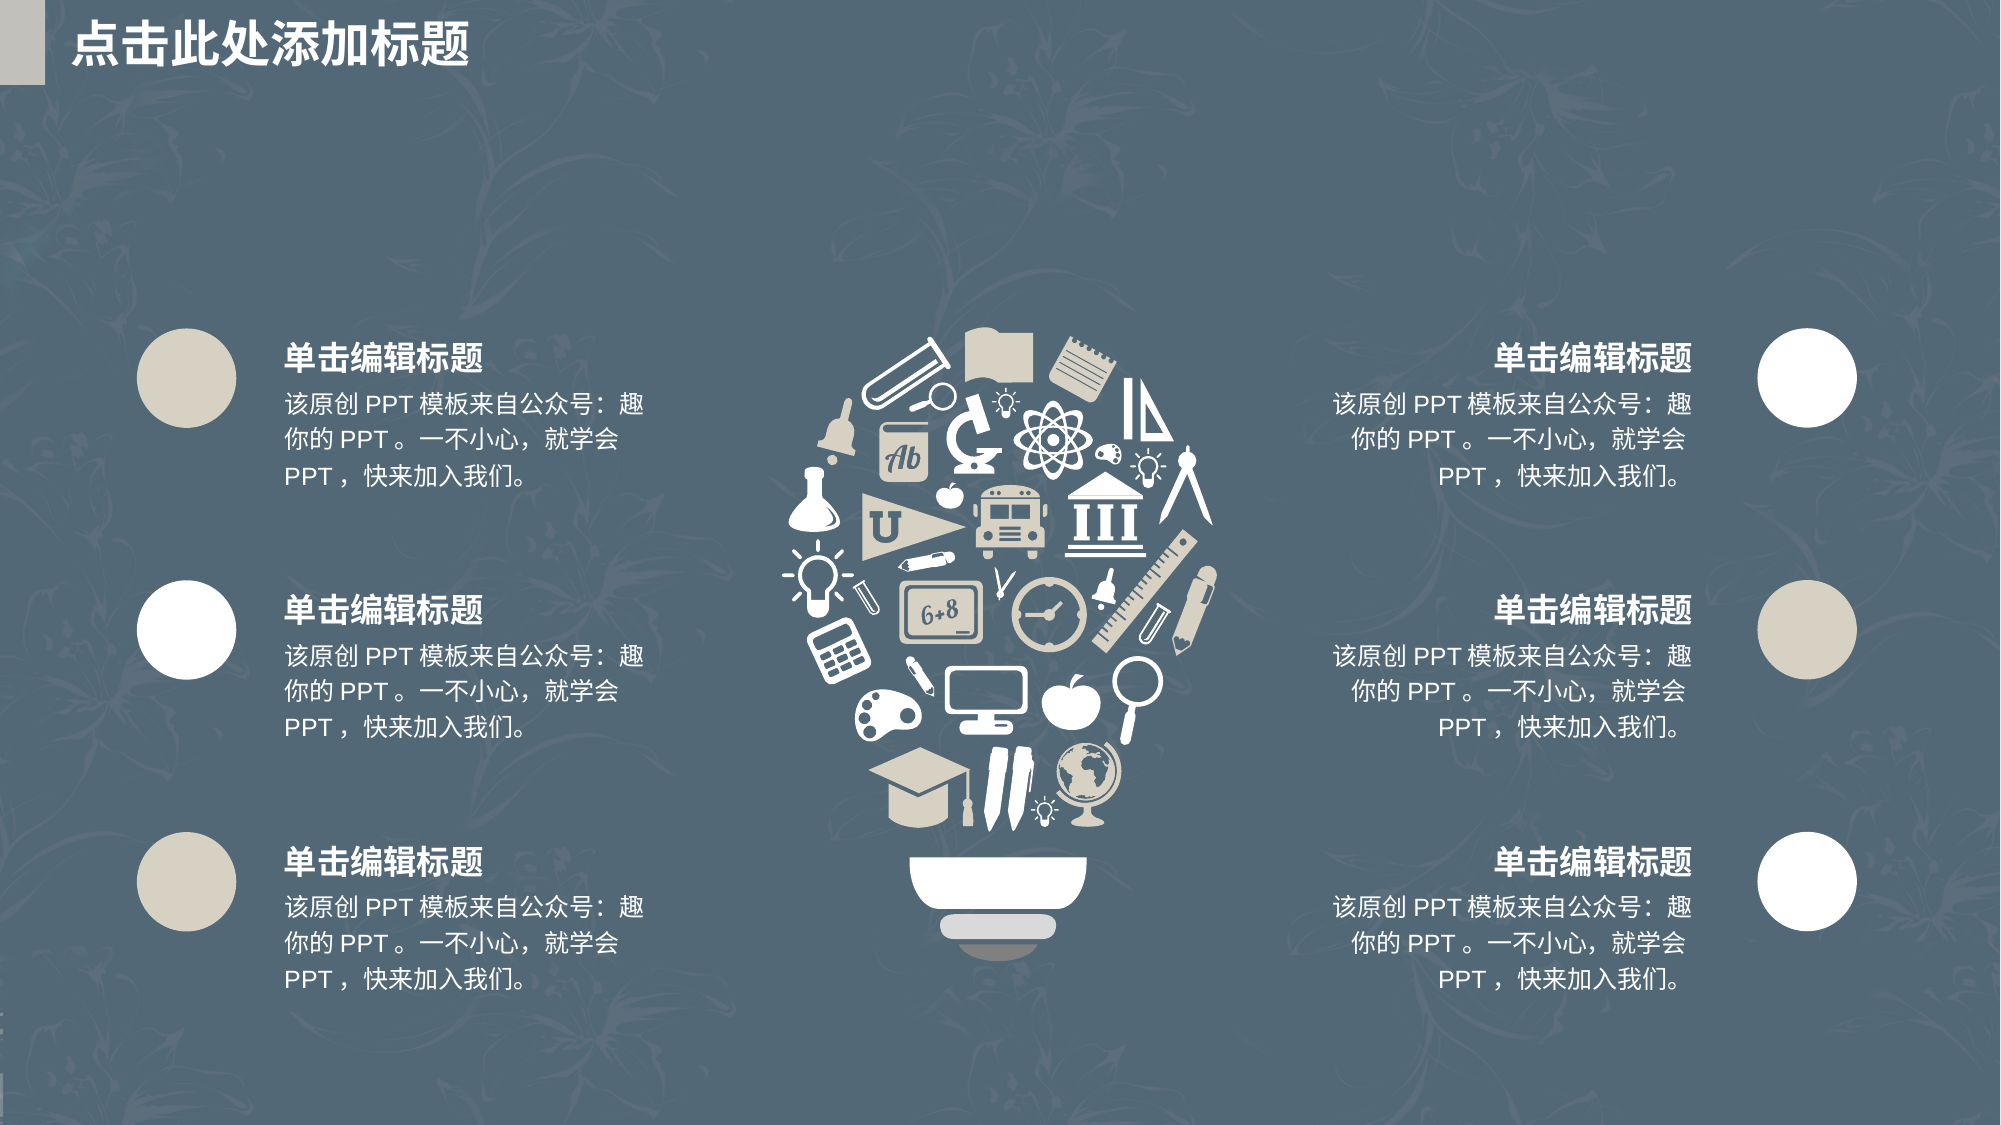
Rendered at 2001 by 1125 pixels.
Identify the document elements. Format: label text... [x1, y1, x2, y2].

text_box [1756, 579, 1858, 681]
text_box [816, 539, 820, 552]
text_box [1076, 509, 1087, 540]
text_box [798, 555, 838, 618]
text_box [996, 591, 1005, 598]
text_box [1039, 454, 1044, 462]
text_box [1172, 565, 1217, 656]
text_box [1756, 327, 1858, 429]
text_box [991, 746, 1009, 755]
text_box [791, 549, 803, 560]
text_box [1091, 567, 1116, 605]
text_box [1159, 465, 1191, 525]
text_box [1025, 601, 1063, 621]
text_box [1030, 425, 1046, 431]
text_box [944, 665, 1028, 735]
text_box [1078, 429, 1093, 451]
text_box [1073, 536, 1090, 541]
text_box [1028, 757, 1035, 793]
text_box 单击编辑标题 [1310, 581, 1693, 630]
text_box [980, 484, 1040, 498]
text_box [1112, 656, 1164, 707]
text_box 单击编辑标题 [284, 833, 497, 881]
text_box [946, 393, 1002, 474]
text_box [857, 587, 876, 612]
text_box [1756, 830, 1858, 933]
text_box [1068, 544, 1143, 549]
picture [0, 0, 2001, 1125]
text_box [135, 831, 238, 933]
text_box [1062, 417, 1067, 426]
text_box 单击编辑标题 [1310, 833, 1693, 881]
text_box [935, 487, 964, 509]
text_box [827, 454, 838, 466]
text_box [987, 824, 994, 832]
text_box 该原创PPT模板来自公众号：趣你的PPT。一不小心，就学会PPT，快来加入我们。 [1310, 634, 1693, 742]
text_box [1036, 423, 1053, 439]
text_box [983, 550, 993, 560]
text_box [1012, 752, 1033, 772]
text_box [1049, 336, 1117, 403]
text_box [1178, 451, 1197, 468]
text_box [999, 570, 1017, 593]
text_box [957, 943, 1039, 963]
text_box [949, 482, 956, 492]
text_box [1097, 536, 1114, 541]
text_box [879, 422, 929, 482]
text_box [1013, 429, 1028, 451]
text_box [1098, 603, 1105, 611]
text_box [1068, 496, 1143, 500]
text_box [1143, 611, 1166, 641]
text_box [862, 493, 967, 562]
text_box [1073, 504, 1090, 509]
text_box [897, 551, 955, 572]
text_box 该原创PPT模板来自公众号：趣你的PPT。一不小心，就学会PPT，快来加入我们。 [284, 382, 667, 490]
text_box [852, 580, 866, 589]
text_box [1060, 425, 1076, 431]
text_box [1120, 711, 1136, 745]
text_box 单击编辑标题 [1310, 329, 1693, 378]
text_box [973, 503, 978, 518]
text_box [928, 382, 957, 411]
text_box [817, 398, 856, 457]
text_box [841, 573, 855, 578]
text_box [994, 566, 1002, 593]
text_box [854, 689, 922, 742]
text_box [899, 580, 983, 644]
text_box [1011, 823, 1017, 832]
text_box [1091, 529, 1198, 654]
text_box [855, 583, 880, 616]
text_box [1041, 673, 1101, 731]
text_box [871, 359, 939, 402]
text_box [1042, 465, 1064, 480]
text_box [1062, 454, 1067, 463]
text_box [834, 549, 844, 560]
text_box [1060, 449, 1076, 455]
text_box [905, 656, 935, 697]
text_box [0, 0, 46, 86]
text_box [1156, 603, 1172, 614]
text_box [1027, 550, 1038, 560]
text_box [1068, 471, 1143, 496]
text_box [1186, 444, 1190, 456]
text_box [1015, 746, 1032, 755]
text_box 该原创PPT模板来自公众号：趣你的PPT。一不小心，就学会PPT，快来加入我们。 [284, 634, 667, 742]
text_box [1055, 741, 1122, 827]
text_box [788, 466, 841, 532]
text_box [1140, 378, 1175, 442]
text_box [1023, 410, 1083, 470]
text_box 点击此处添加标题 [45, 4, 497, 80]
text_box [1030, 799, 1055, 827]
text_box [1030, 449, 1046, 455]
text_box [1121, 536, 1138, 541]
text_box [1135, 453, 1162, 489]
text_box [965, 327, 1034, 383]
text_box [868, 747, 975, 828]
text_box 该原创PPT模板来自公众号：趣你的PPT。一不小心，就学会PPT，快来加入我们。 [1310, 885, 1693, 994]
text_box [1187, 465, 1213, 526]
text_box [1124, 509, 1135, 540]
text_box [984, 771, 1006, 825]
text_box [1023, 440, 1053, 470]
text_box 单击编辑标题 [284, 581, 497, 630]
text_box [1064, 553, 1147, 558]
text_box [834, 591, 844, 602]
text_box [1042, 400, 1064, 415]
text_box [135, 327, 238, 429]
text_box [1127, 702, 1137, 712]
text_box [975, 499, 1045, 548]
text_box [1039, 417, 1044, 426]
text_box [1095, 443, 1122, 465]
text_box [927, 336, 951, 370]
text_box [909, 401, 927, 412]
text_box [806, 617, 872, 685]
text_box [861, 342, 945, 410]
text_box [940, 914, 1057, 940]
text_box [135, 579, 238, 681]
text_box 该原创PPT模板来自公众号：趣你的PPT。一不小心，就学会PPT，快来加入我们。 [1310, 382, 1693, 490]
text_box [988, 753, 1009, 773]
text_box [791, 591, 803, 602]
text_box 该原创PPT模板来自公众号：趣你的PPT。一不小心，就学会PPT，快来加入我们。 [284, 885, 667, 994]
text_box [1100, 509, 1111, 540]
text_box 单击编辑标题 [284, 329, 497, 378]
text_box [1007, 770, 1030, 826]
text_box [1053, 440, 1071, 457]
text_box [995, 387, 1016, 419]
text_box [1042, 503, 1048, 518]
text_box [1121, 504, 1138, 509]
text_box [1053, 410, 1083, 440]
text_box [1138, 606, 1169, 645]
text_box [908, 856, 1088, 910]
text_box [1123, 377, 1133, 440]
text_box [1047, 433, 1060, 447]
text_box [781, 573, 795, 578]
text_box [1097, 504, 1114, 509]
text_box [1011, 577, 1087, 653]
